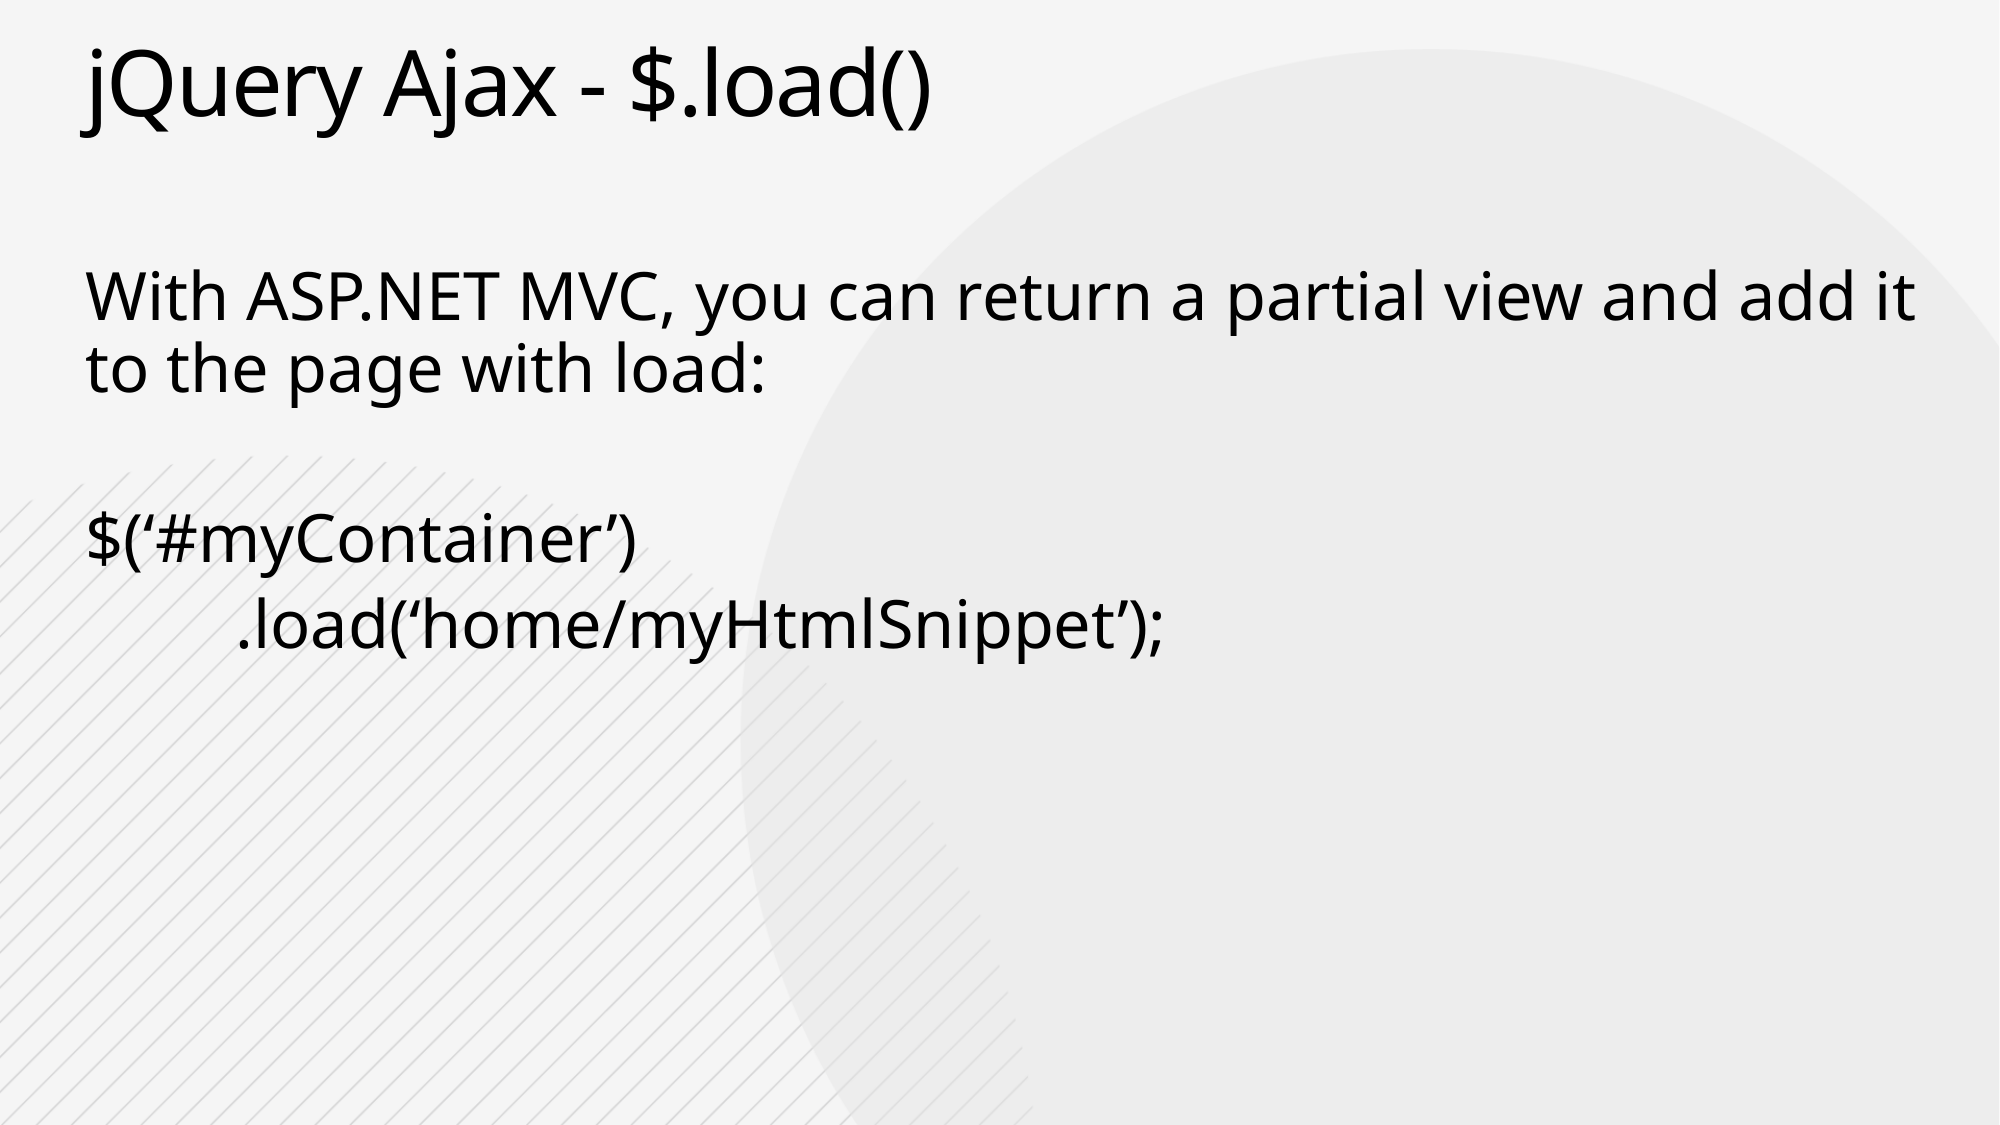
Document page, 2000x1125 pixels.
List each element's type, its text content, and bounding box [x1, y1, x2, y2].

picture [0, 0, 2000, 1125]
title jQuery Ajax - $.load() [85, 37, 1914, 138]
list With ASP.NET MVC, you can return a partial view and add it to the page with load: $(‘#myContainer’) .load(‘home/myHtmlSnippet’); [85, 262, 1950, 1005]
